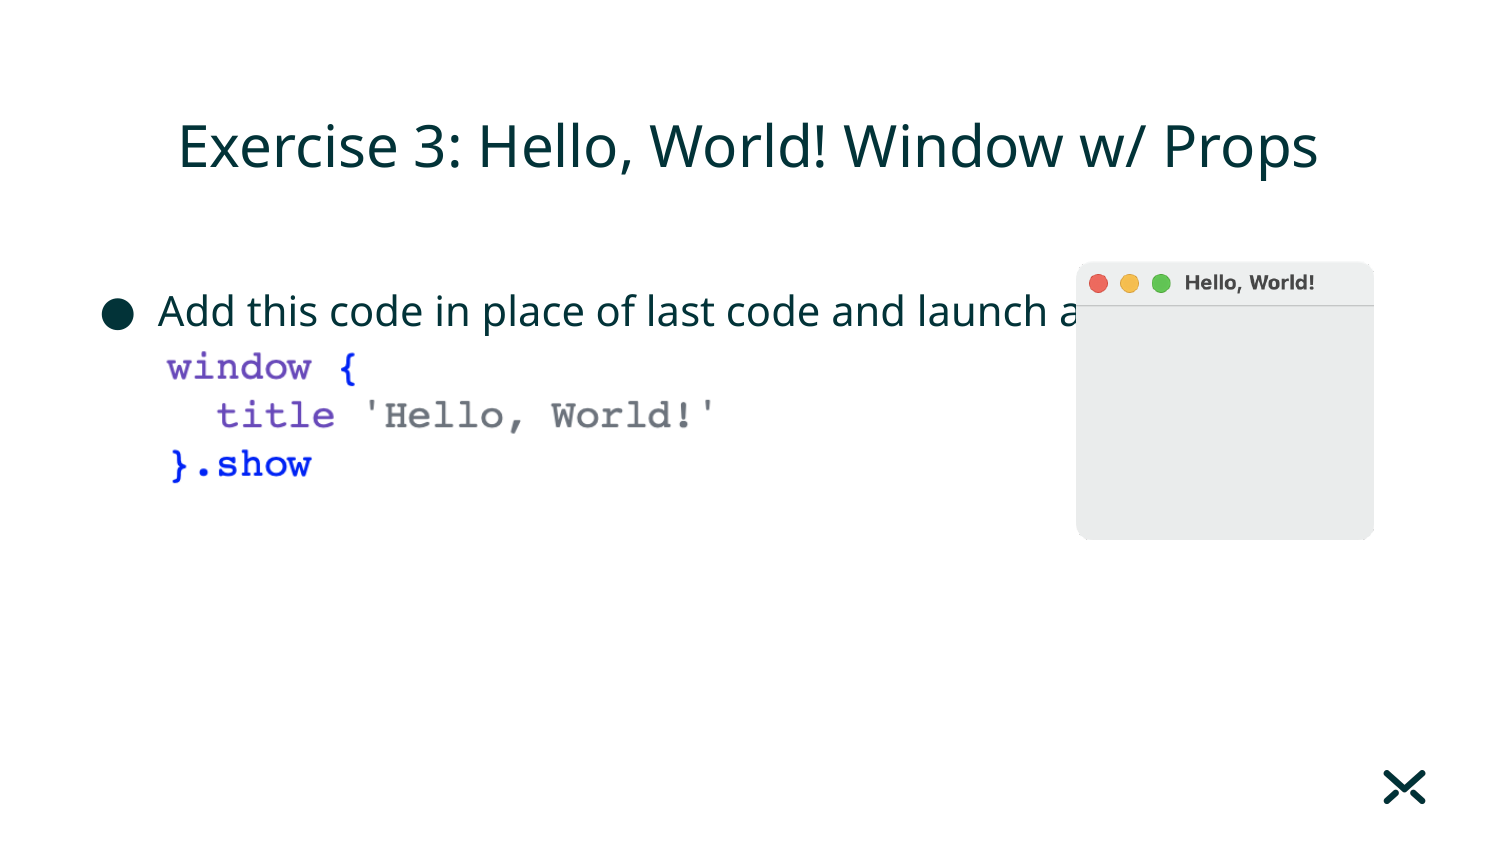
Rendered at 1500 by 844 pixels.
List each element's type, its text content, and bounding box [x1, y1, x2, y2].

picture [1076, 261, 1374, 541]
title Exercise 3: Hello, World! Window w/ Props [66, 94, 1431, 199]
picture [159, 344, 722, 499]
picture [1353, 736, 1456, 838]
list Add this code in place of last code and launch app: [67, 261, 1433, 755]
